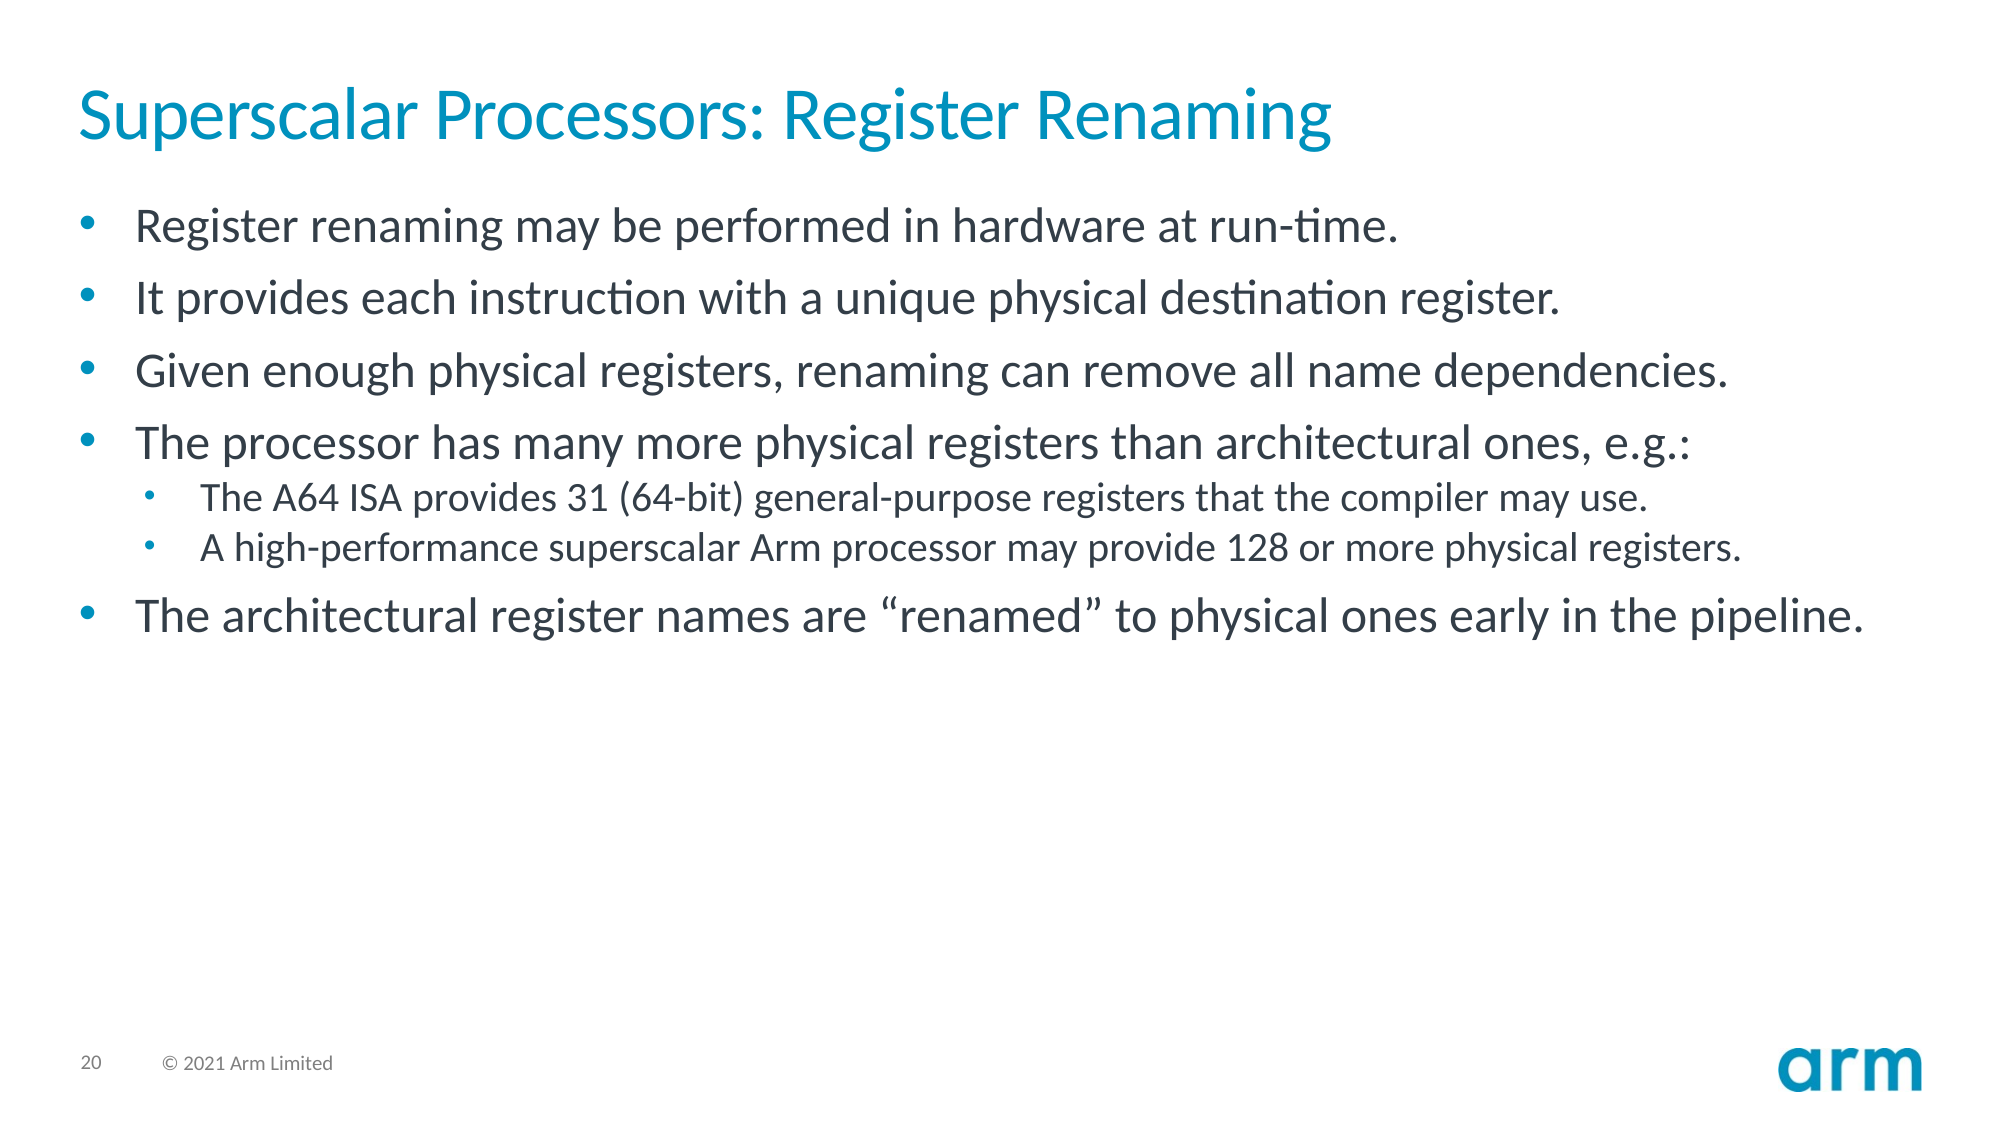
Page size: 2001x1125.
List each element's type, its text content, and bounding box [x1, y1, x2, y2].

picture [1778, 1072, 1794, 1092]
picture [1911, 1048, 1922, 1062]
title Superscalar Processors: Register Renaming [78, 78, 1922, 186]
picture [1778, 1048, 1794, 1067]
list Register renaming may be performed in hardware at run-time. It provides each instruction with a unique physical destination register. Given enough physical registers, renaming can remove all name dependencies. The processor has many more physical registers than architectural ones, e.g.: The A64 ISA provides 31 (64-bit) general-purpose registers that the compiler may use. A high-performance superscalar Arm processor may provide 128 or more physical registers. The architectural register names are “renamed” to physical ones early in the pipeline. [78, 192, 1922, 1004]
picture [1889, 1048, 1903, 1053]
picture [1788, 1056, 1812, 1083]
picture [1803, 1048, 1922, 1092]
